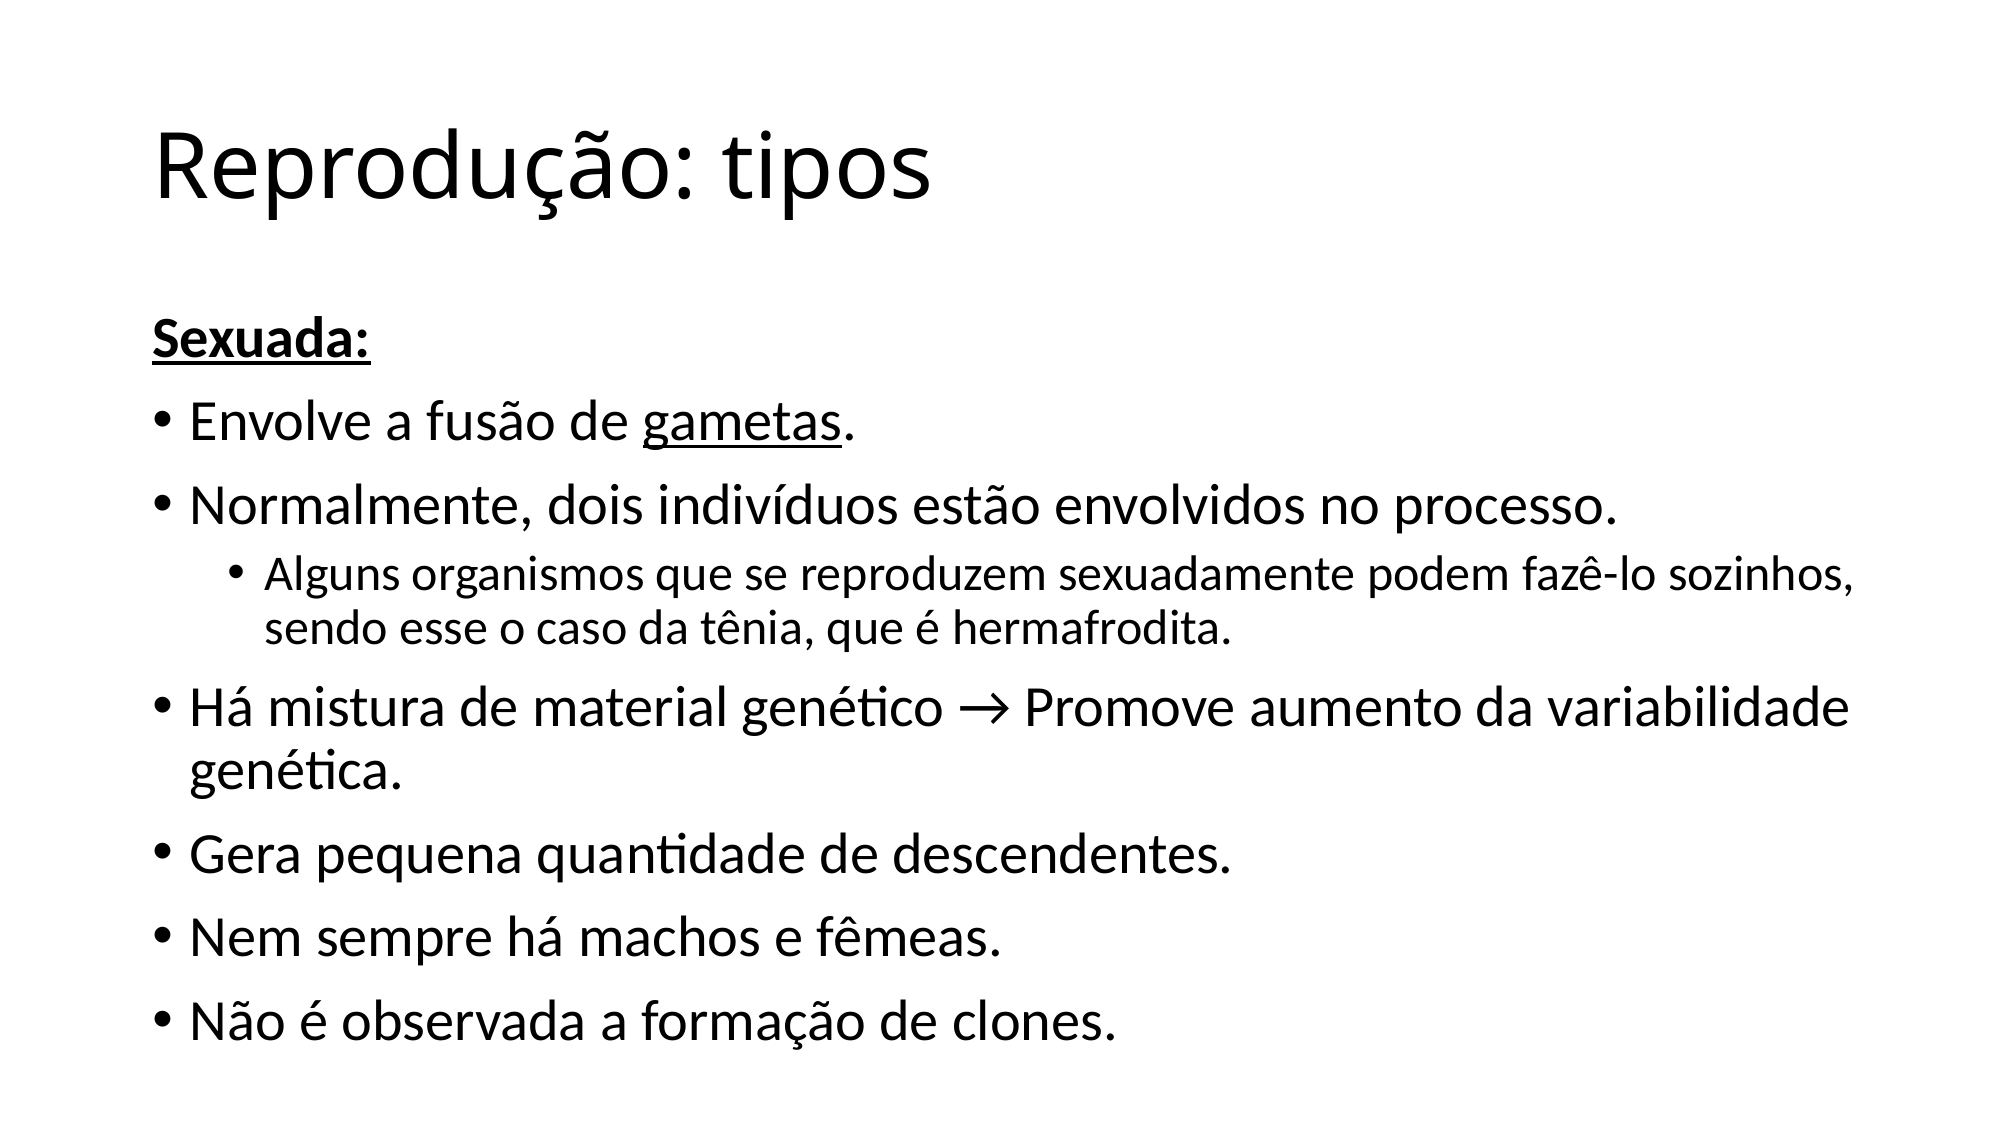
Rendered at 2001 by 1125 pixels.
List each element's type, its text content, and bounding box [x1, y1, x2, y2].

title Reprodução: tipos [137, 59, 1863, 278]
list Sexuada: Envolve a fusão de gametas. Normalmente, dois indivíduos estão envolvidos no processo. Alguns organismos que se reproduzem sexuadamente podem fazê-lo sozinhos, sendo esse o caso da tênia, que é hermafrodita. Há mistura de material genético → Promove aumento da variabilidade genética. Gera pequena quantidade de descendentes. Nem sempre há machos e fêmeas. Não é observada a formação de clones. [137, 299, 1884, 1094]
